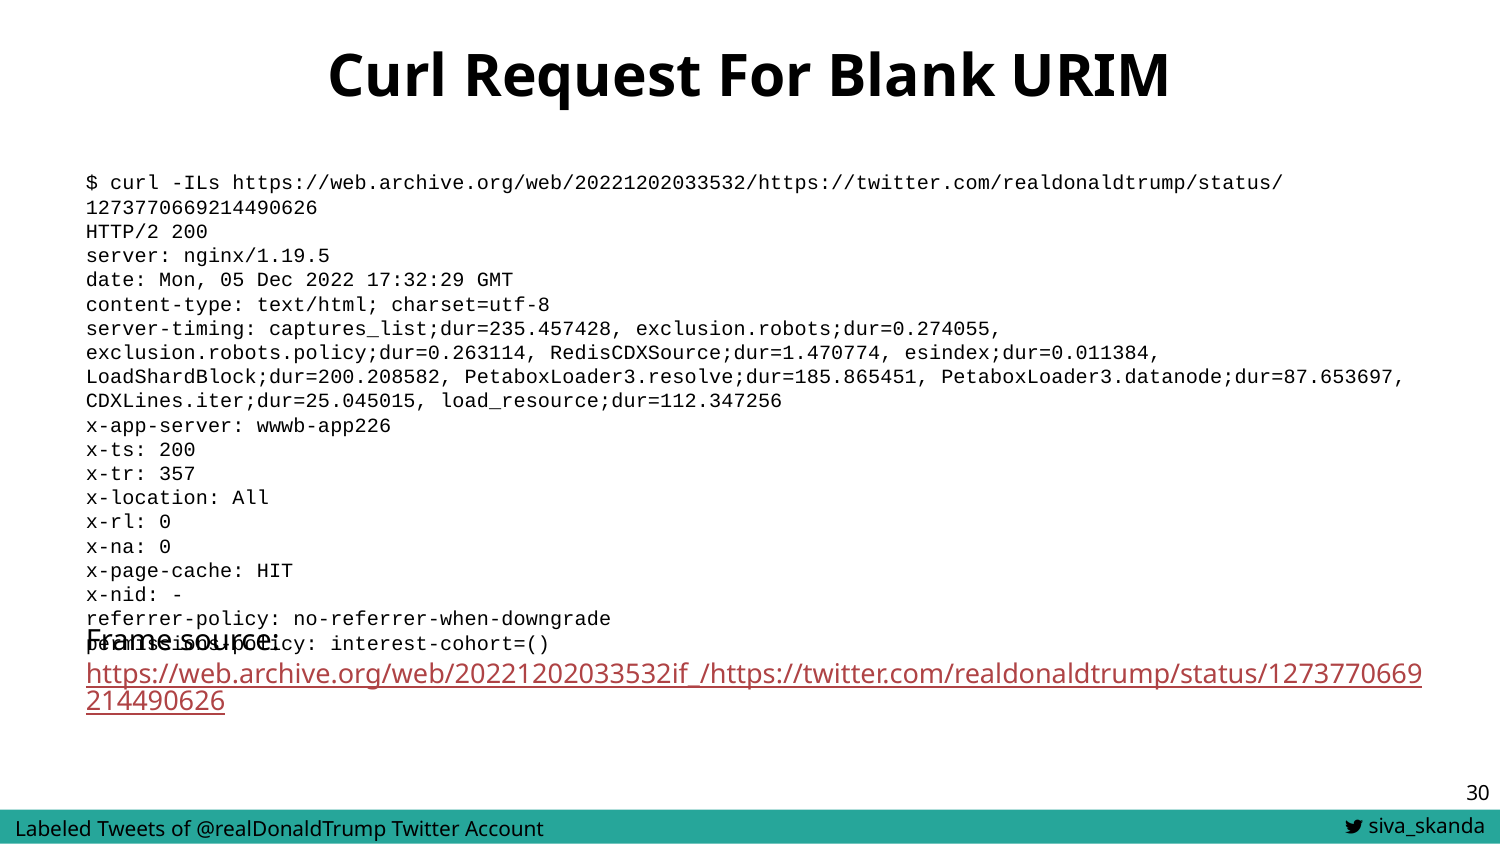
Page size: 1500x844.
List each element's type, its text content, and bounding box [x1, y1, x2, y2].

text_box Frame source: https://web.archive.org/web/20221202033532if_/https://twitter.com/realdonaldtrump/status/1273770669214490626 [70, 606, 1441, 744]
list $ curl -ILs https://web.archive.org/web/20221202033532/https://twitter.com/realdonaldtrump/status/1273770669214490626 HTTP/2 200 server: nginx/1.19.5 date: Mon, 05 Dec 2022 17:32:29 GMT content-type: text/html; charset=utf-8 server-timing: captures_list;dur=235.457428, exclusion.robots;dur=0.274055, exclusion.robots.policy;dur=0.263114, RedisCDXSource;dur=1.470774, esindex;dur=0.011384, LoadShardBlock;dur=200.208582, PetaboxLoader3.resolve;dur=185.865451, PetaboxLoader3.datanode;dur=87.653697, CDXLines.iter;dur=25.045015, load_resource;dur=112.347256 x-app-server: wwwb-app226 x-ts: 200 x-tr: 357 x-location: All x-rl: 0 x-na: 0 x-page-cache: HIT x-nid: - referrer-policy: no-referrer-when-downgrade permissions-policy: interest-cohort=() [70, 154, 1469, 673]
slide_number ‹#› [1414, 761, 1500, 826]
title Curl Request For Blank URIM [0, 23, 1500, 124]
picture [1345, 818, 1363, 835]
